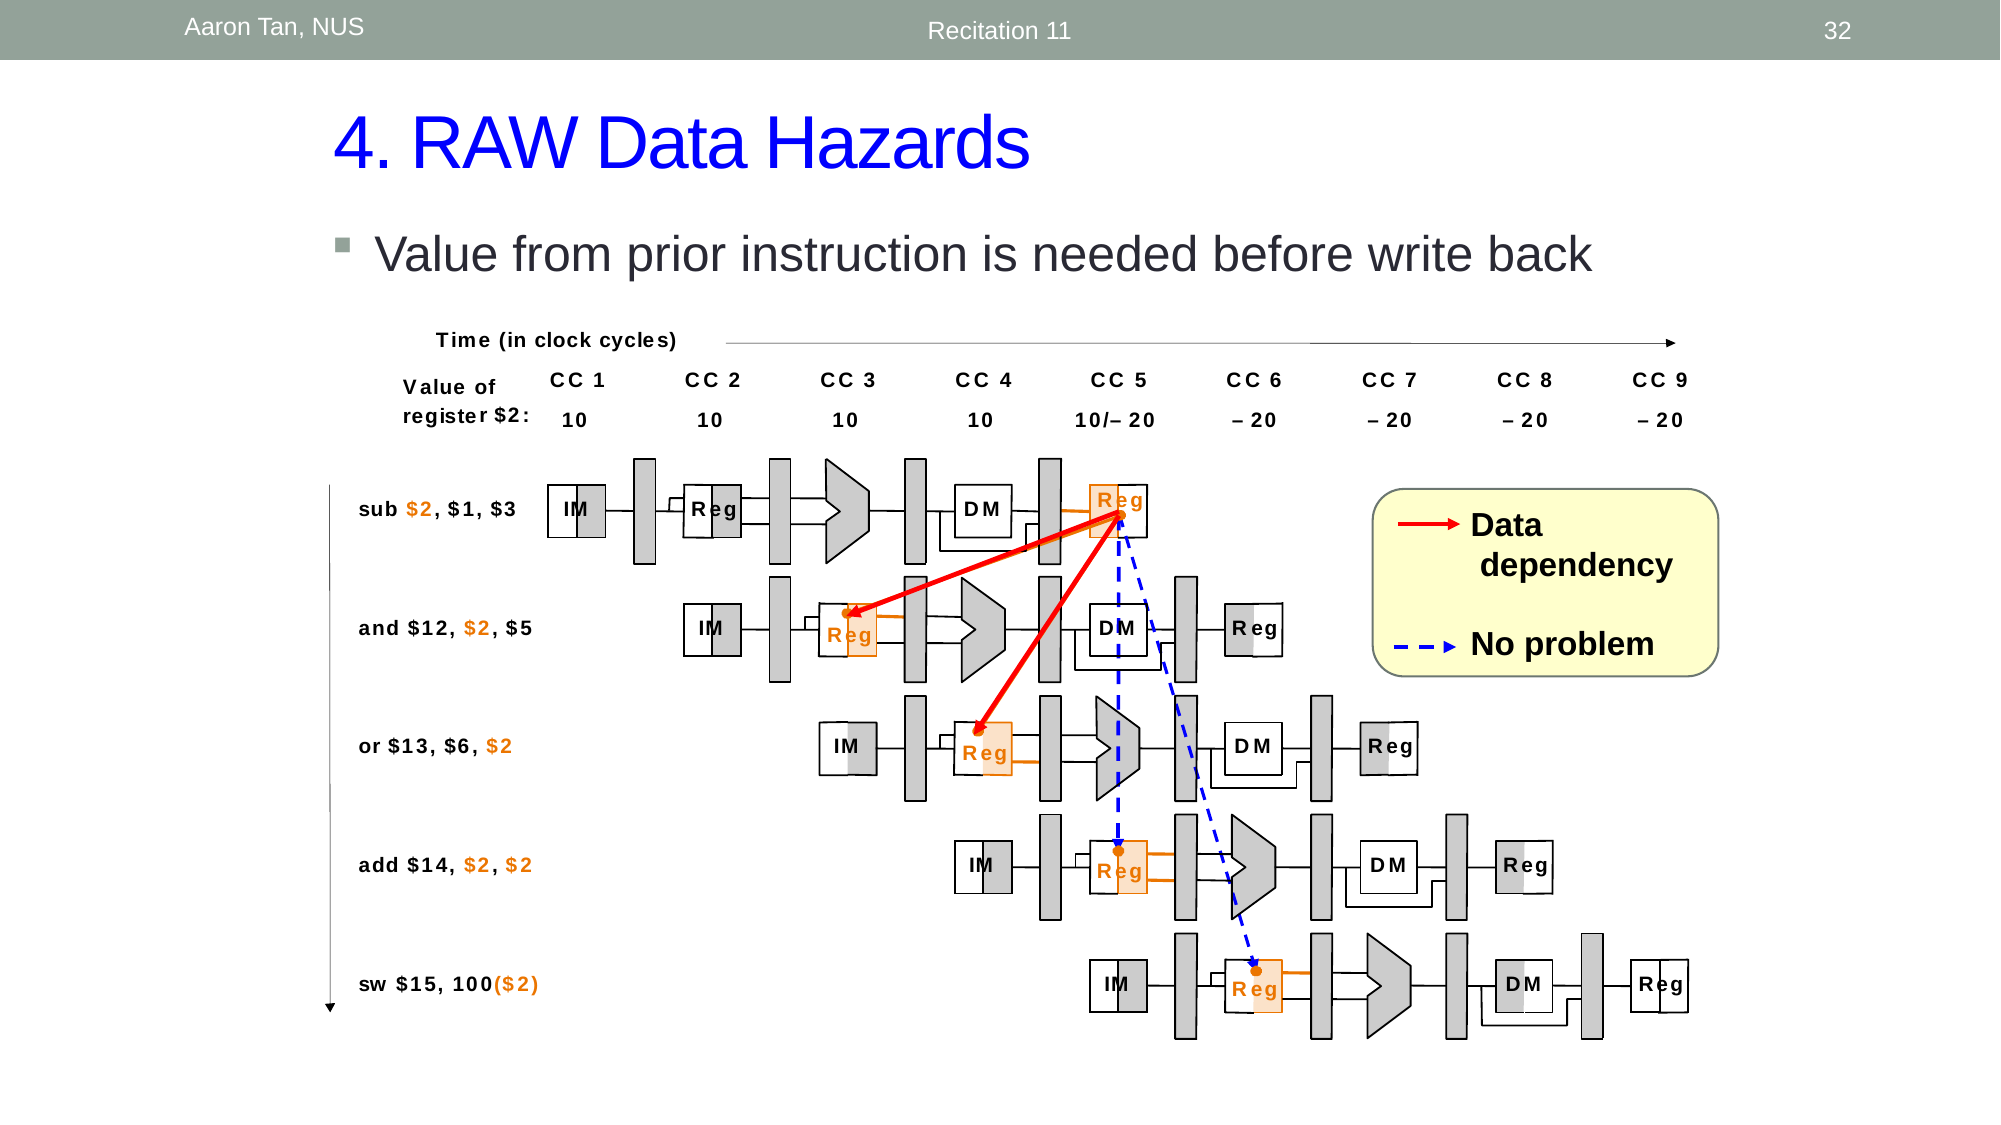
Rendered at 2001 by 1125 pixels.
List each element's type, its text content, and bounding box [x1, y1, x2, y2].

title 4. RAW Data Hazards [318, 86, 1724, 192]
text_box Value from prior instruction is needed before write back [316, 213, 1667, 302]
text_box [324, 458, 1689, 1040]
slide_number Aaron Tan, NUS [169, 3, 645, 57]
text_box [402, 326, 1688, 432]
slide_number 32 [1725, 3, 1867, 57]
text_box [1372, 488, 1719, 677]
footer Recitation 11 [645, 3, 1547, 57]
